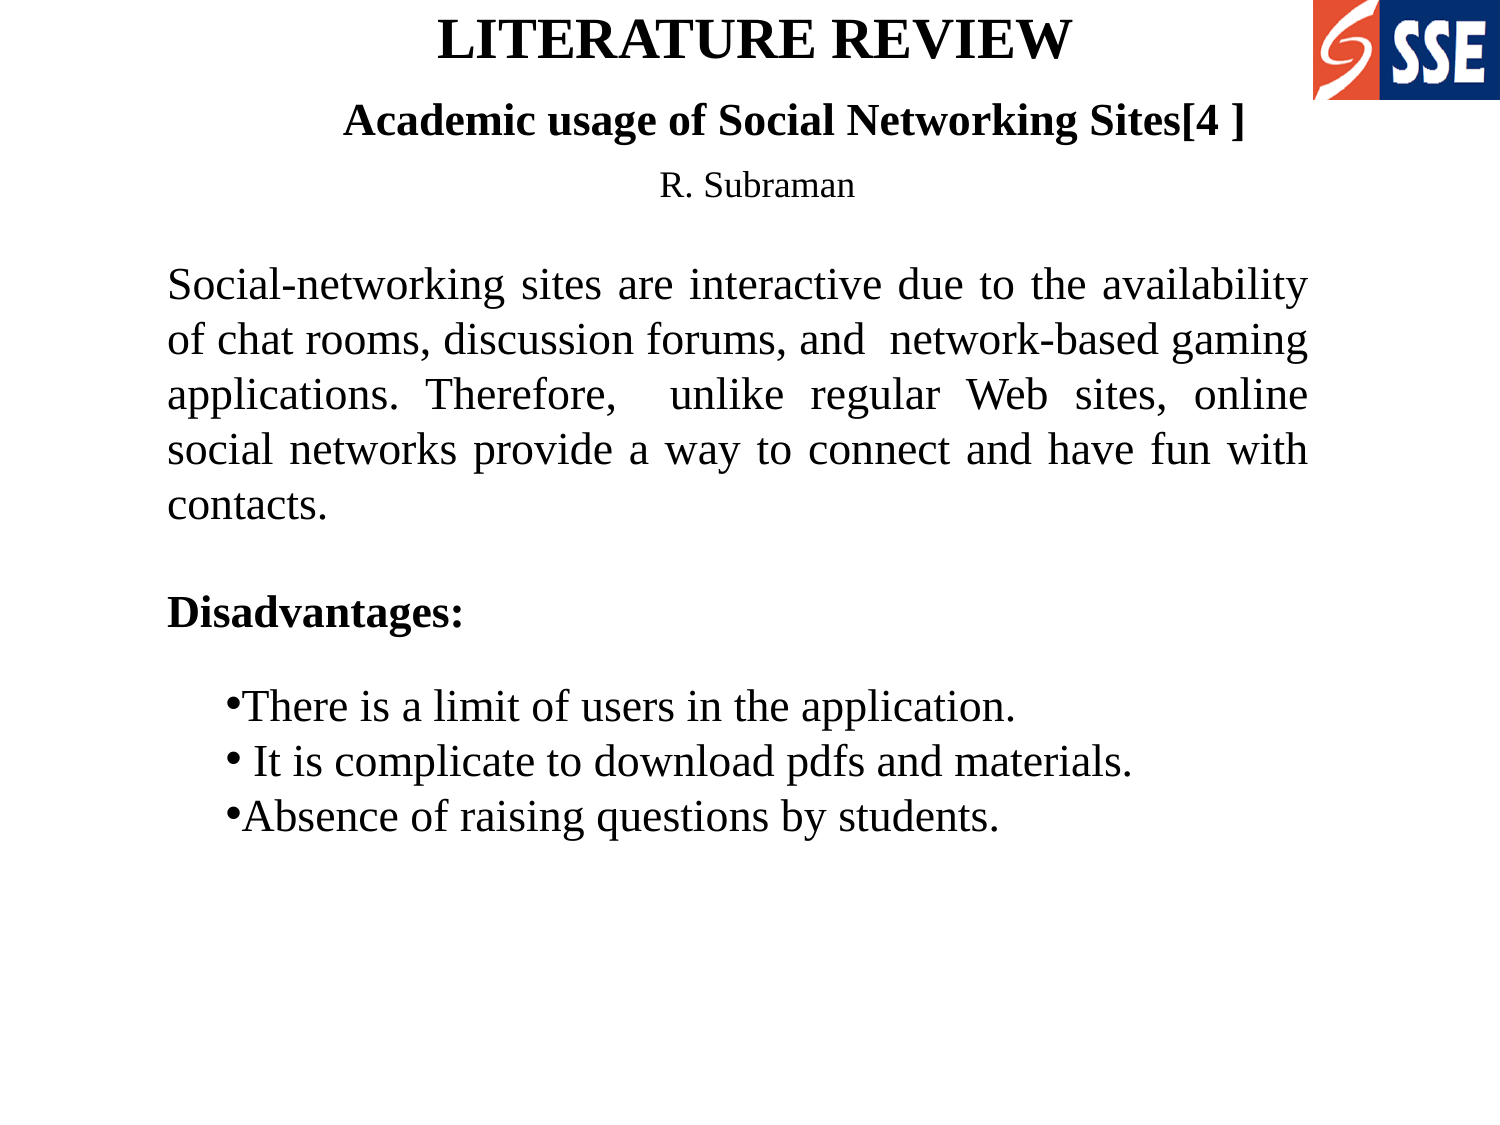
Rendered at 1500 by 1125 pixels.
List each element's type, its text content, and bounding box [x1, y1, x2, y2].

title LITERATURE REVIEW [410, 35, 1102, 82]
text_box There is a limit of users in the application. It is complicate to download pdfs and materials. Absence of raising questions by students. [210, 667, 1348, 848]
text_box Disadvantages: [152, 574, 493, 644]
text_box Academic usage of Social Networking Sites[4 ] [328, 82, 1289, 242]
picture [1313, 0, 1500, 101]
text_box R. Subraman [644, 152, 1254, 213]
text_box Social-networking sites are interactive due to the availability of chat rooms, discussion forums, and network-based gaming applications. Therefore, unlike regular Web sites, online social networks provide a way to connect and have fun with contacts. [152, 246, 1325, 536]
